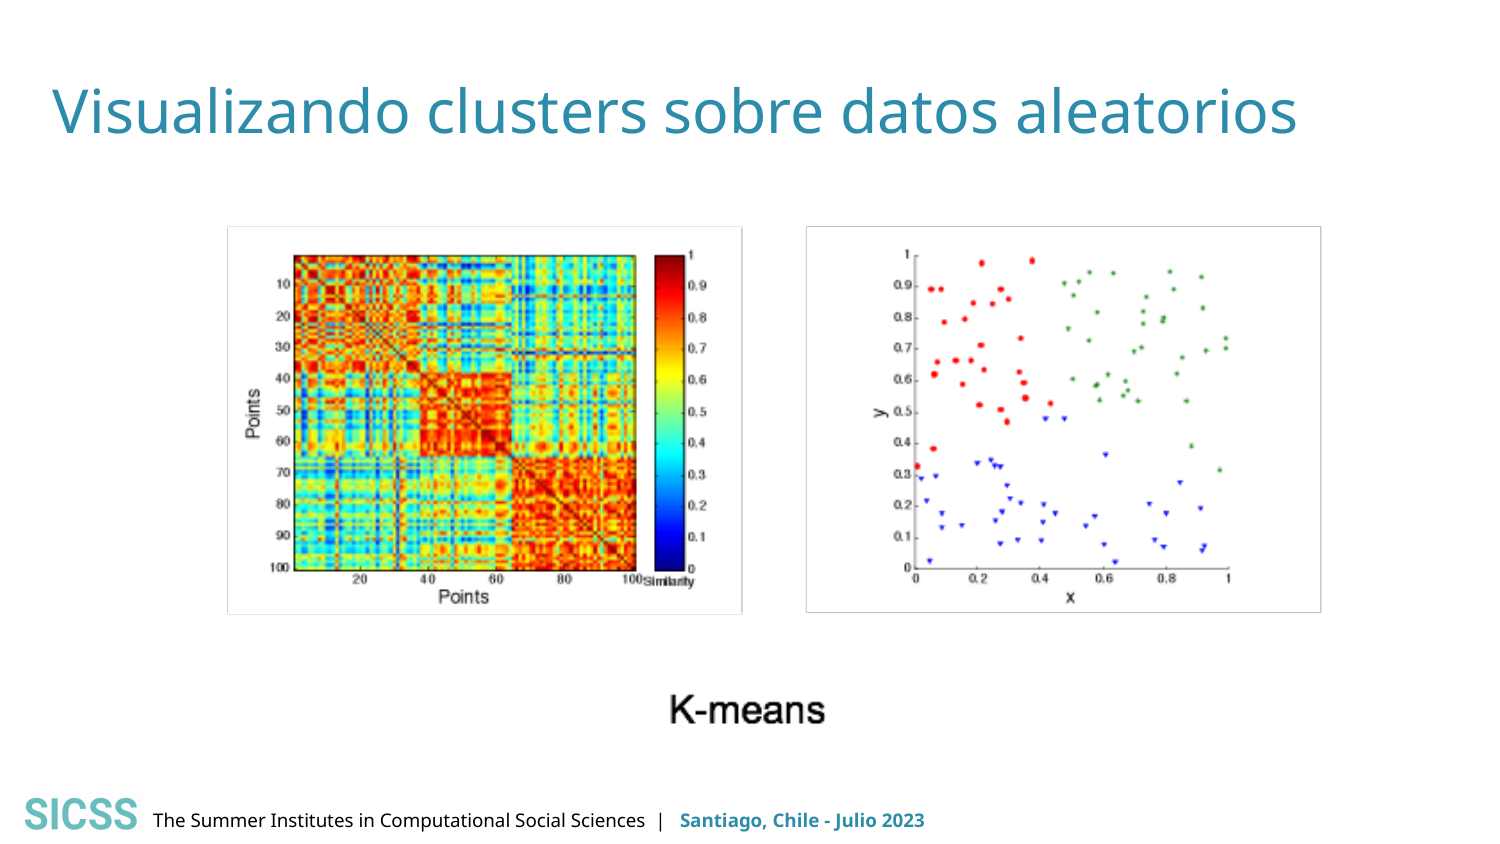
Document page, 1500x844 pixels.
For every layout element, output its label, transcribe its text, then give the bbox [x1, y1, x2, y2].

title Visualizando clusters sobre datos aleatorios [35, 38, 1317, 181]
picture [22, 792, 141, 832]
picture [225, 225, 1323, 741]
